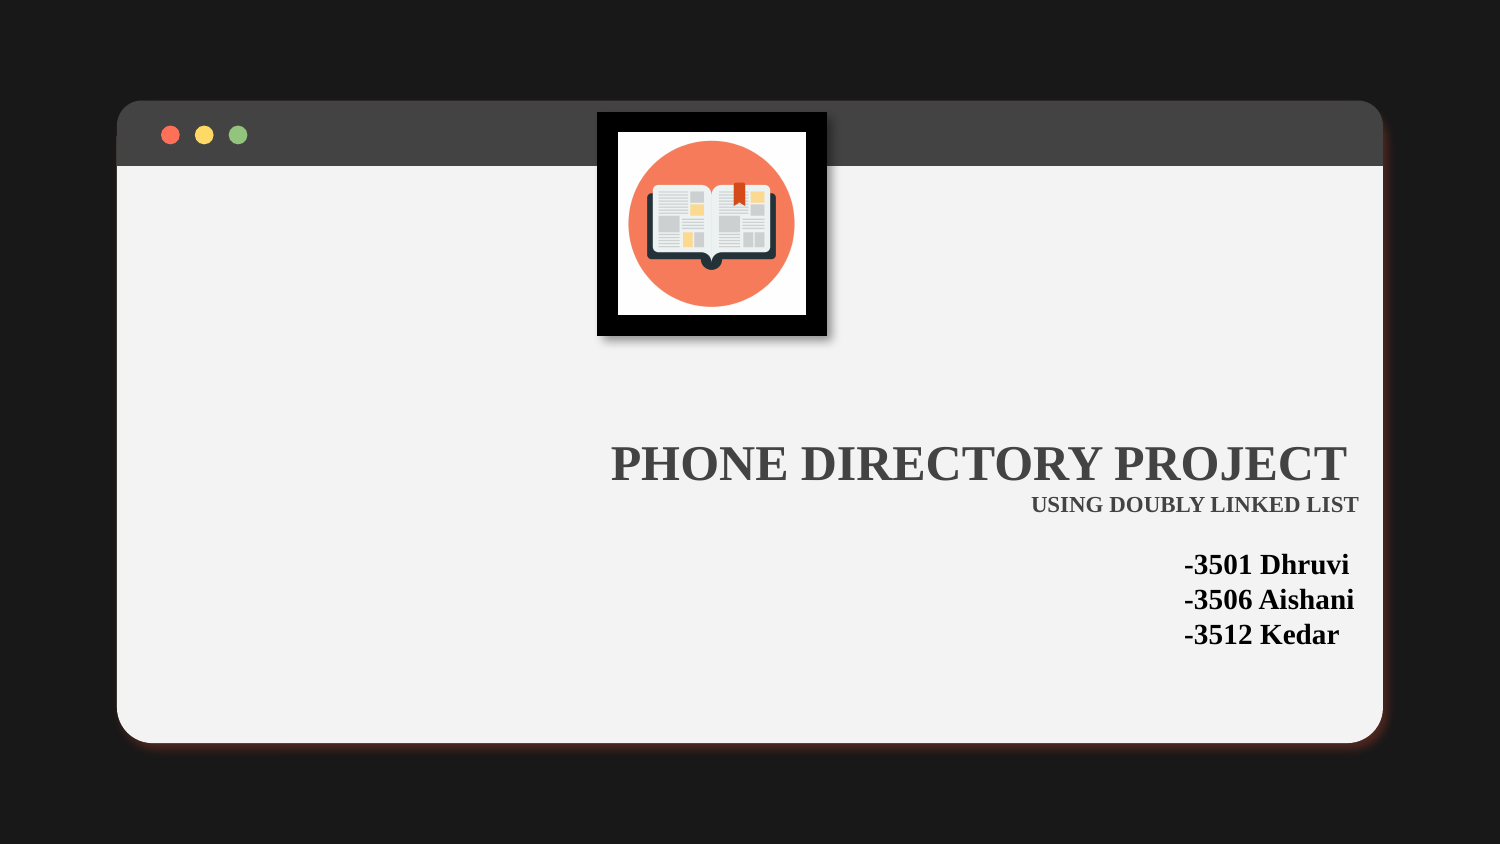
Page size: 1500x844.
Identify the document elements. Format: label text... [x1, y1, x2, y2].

text_box -3501 Dhruvi -3506 Aishani -3512 Kedar [1169, 538, 1375, 658]
title PHONE DIRECTORY PROJECT USING DOUBLY LINKED LIST [188, 395, 1375, 579]
picture [617, 132, 807, 316]
